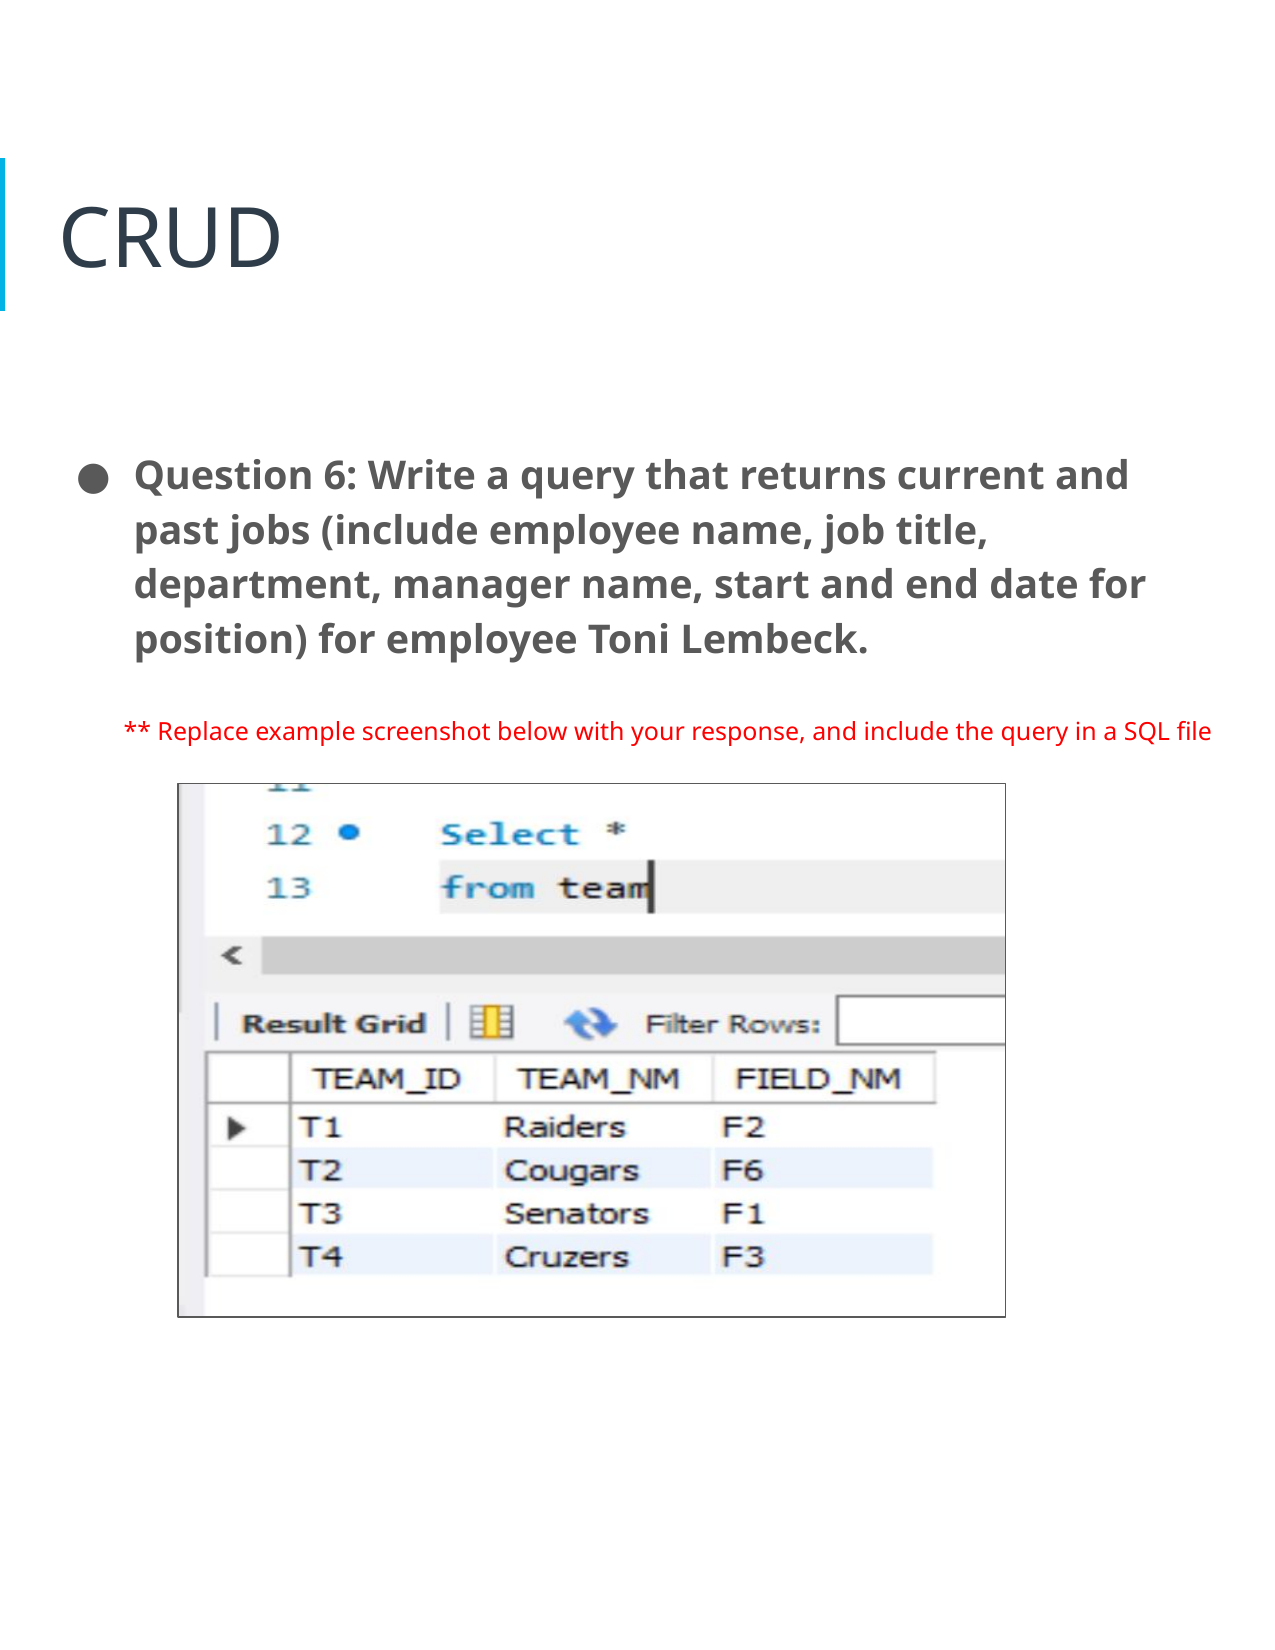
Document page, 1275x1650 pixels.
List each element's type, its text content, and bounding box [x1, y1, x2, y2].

list Question 6: Write a query that returns current and past jobs (include employee name, job title, department, manager name, start and end date for position) for employee Toni Lembeck. ** Replace example screenshot below with your response, and include the query in a SQL file [43, 347, 1232, 1616]
picture [178, 784, 1005, 1317]
title CRUD [43, 142, 1232, 327]
